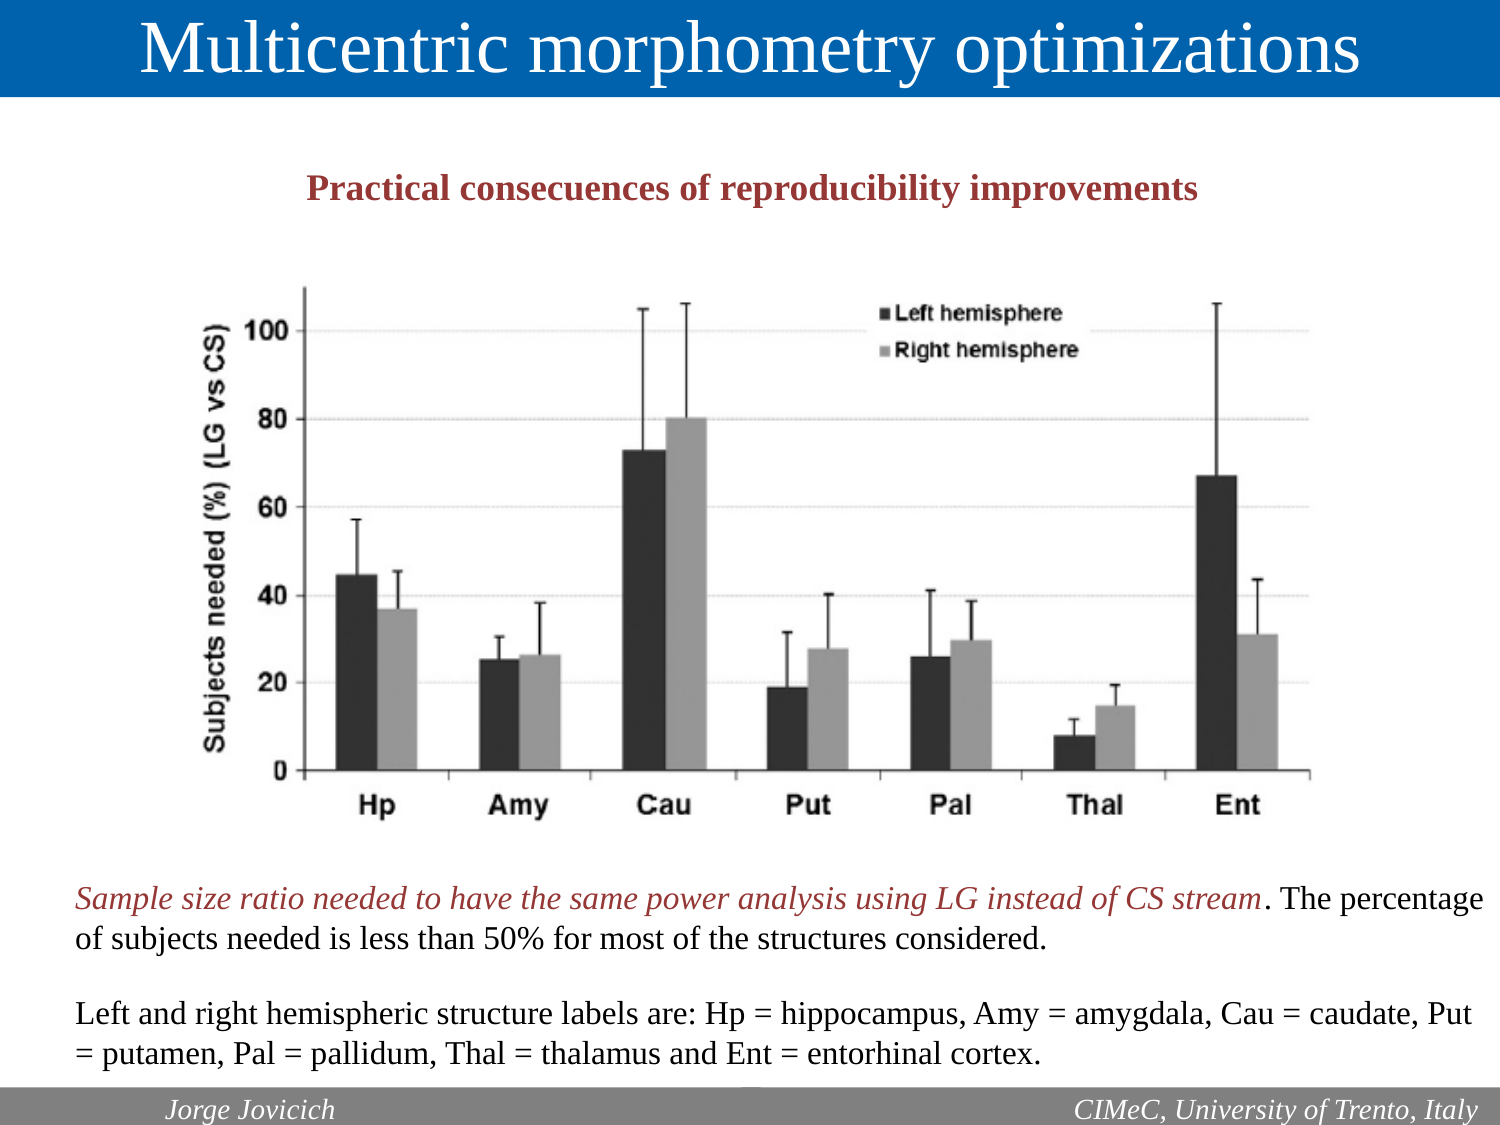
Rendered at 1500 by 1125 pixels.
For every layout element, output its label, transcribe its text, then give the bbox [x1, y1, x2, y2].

text_box Practical consecuences of reproducibility improvements [291, 155, 1215, 216]
picture [160, 252, 1343, 833]
text_box Sample size ratio needed to have the same power analysis using LG instead of CS stream. The percentage of subjects needed is less than 50% for most of the structures considered. Left and right hemispheric structure labels are: Hp = hippocampus, Amy = amygdala, Cau = caudate, Put = putamen, Pal = pallidum, Thal = thalamus and Ent = entorhinal cortex. [60, 869, 1500, 1079]
text_box Multicentric morphometry optimizations [0, 0, 1500, 99]
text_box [0, 1087, 1500, 1125]
